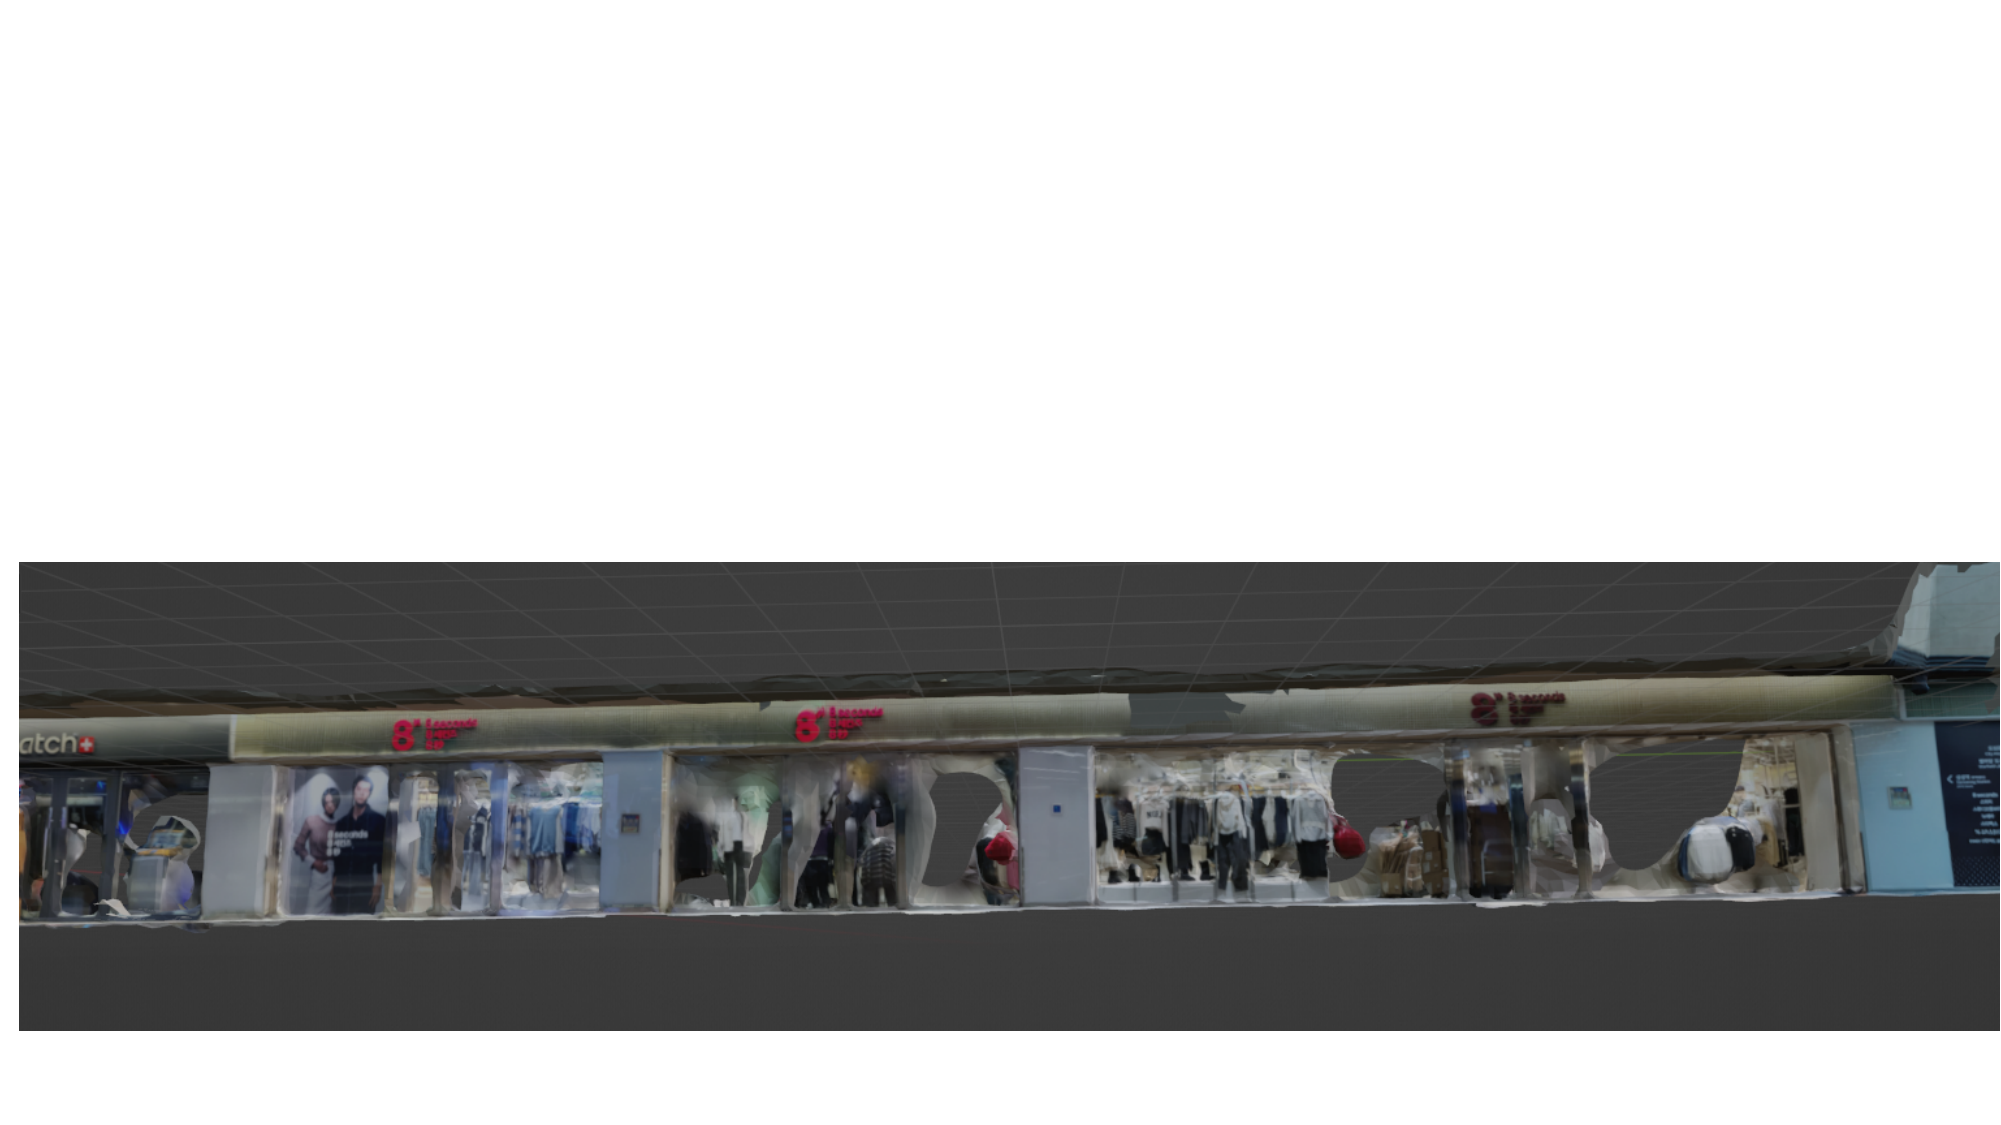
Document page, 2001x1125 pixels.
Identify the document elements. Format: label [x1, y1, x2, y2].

picture [19, 562, 2000, 1031]
